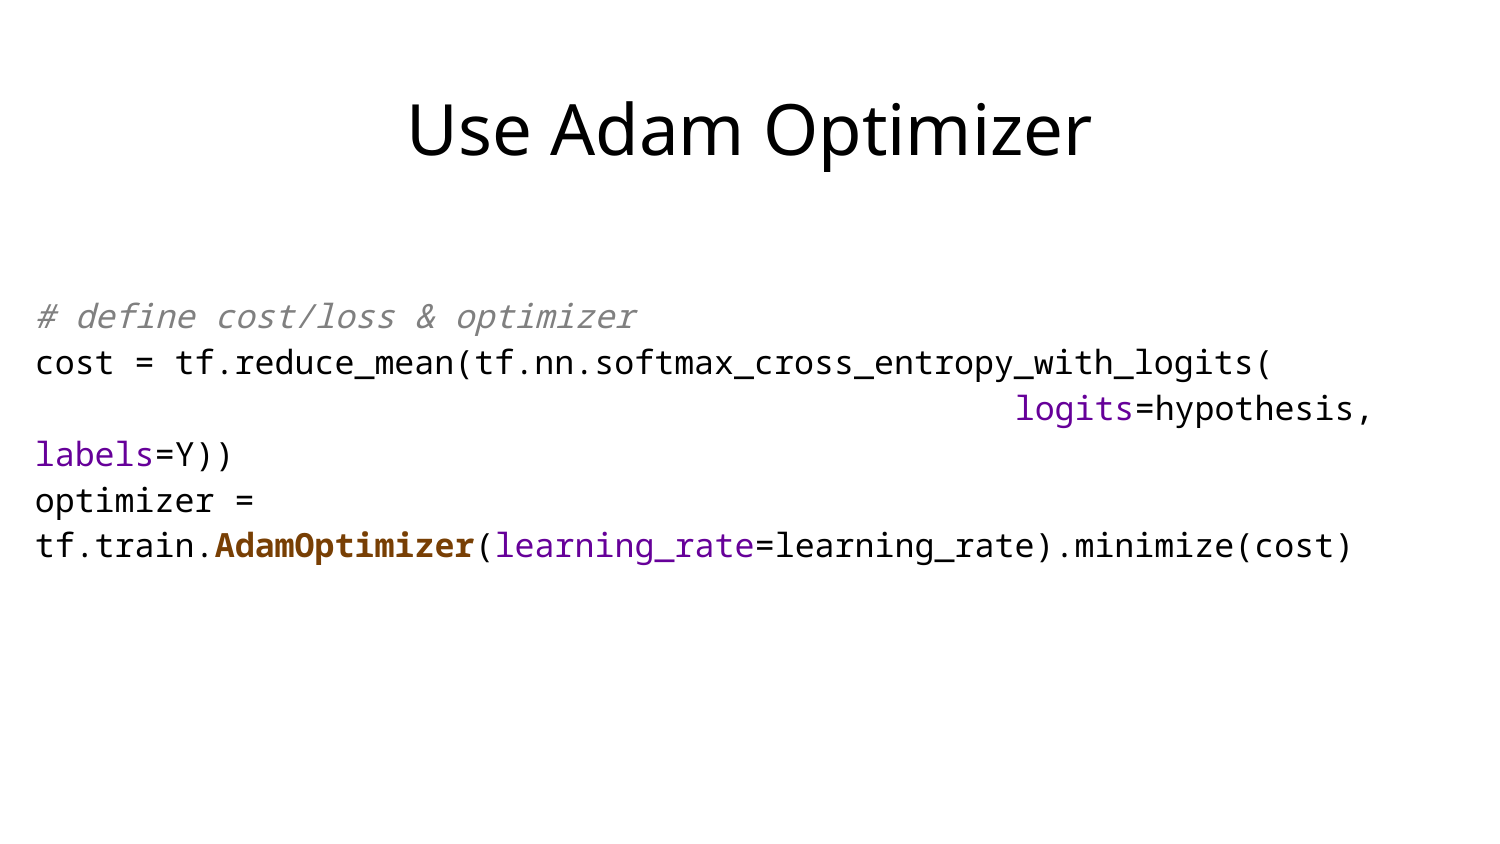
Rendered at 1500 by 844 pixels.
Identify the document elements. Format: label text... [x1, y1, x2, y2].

title Use Adam Optimizer [0, 21, 1500, 233]
text_box # define cost/loss & optimizer cost = tf.reduce_mean(tf.nn.softmax_cross_entropy_with_logits( logits=hypothesis, labels=Y)) optimizer = tf.train.AdamOptimizer(learning_rate=learning_rate).minimize(cost) [19, 274, 1485, 580]
